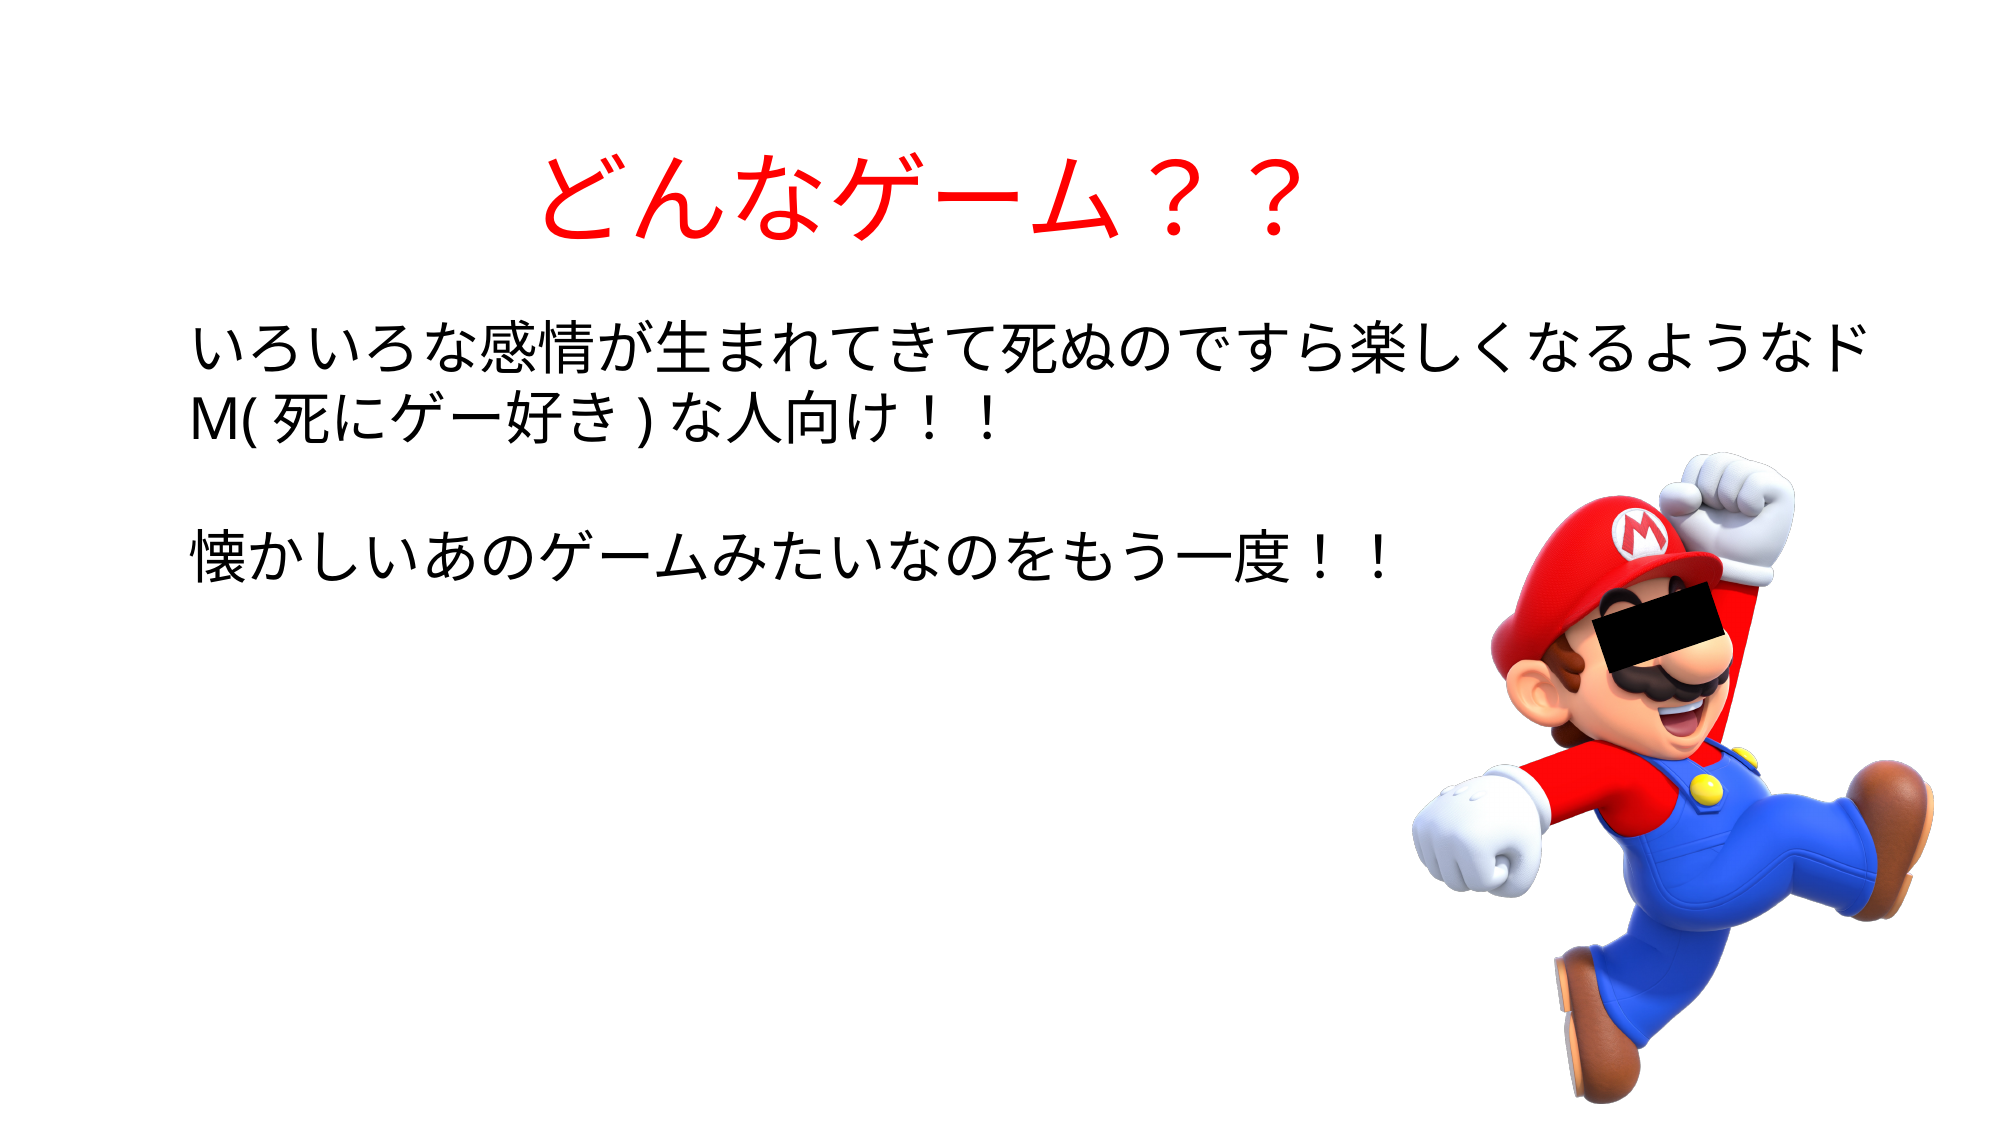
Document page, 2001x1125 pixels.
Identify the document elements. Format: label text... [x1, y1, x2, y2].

text_box どんなゲーム？？ [513, 127, 1717, 263]
text_box いろいろな感情が生まれてきて死ぬのですら楽しくなるようなドM(死にゲー好き)な人向け！！ 懐かしいあのゲームみたいなのをもう一度！！ [173, 303, 1934, 598]
text_box [975, 537, 1025, 588]
picture [1412, 452, 1934, 1104]
